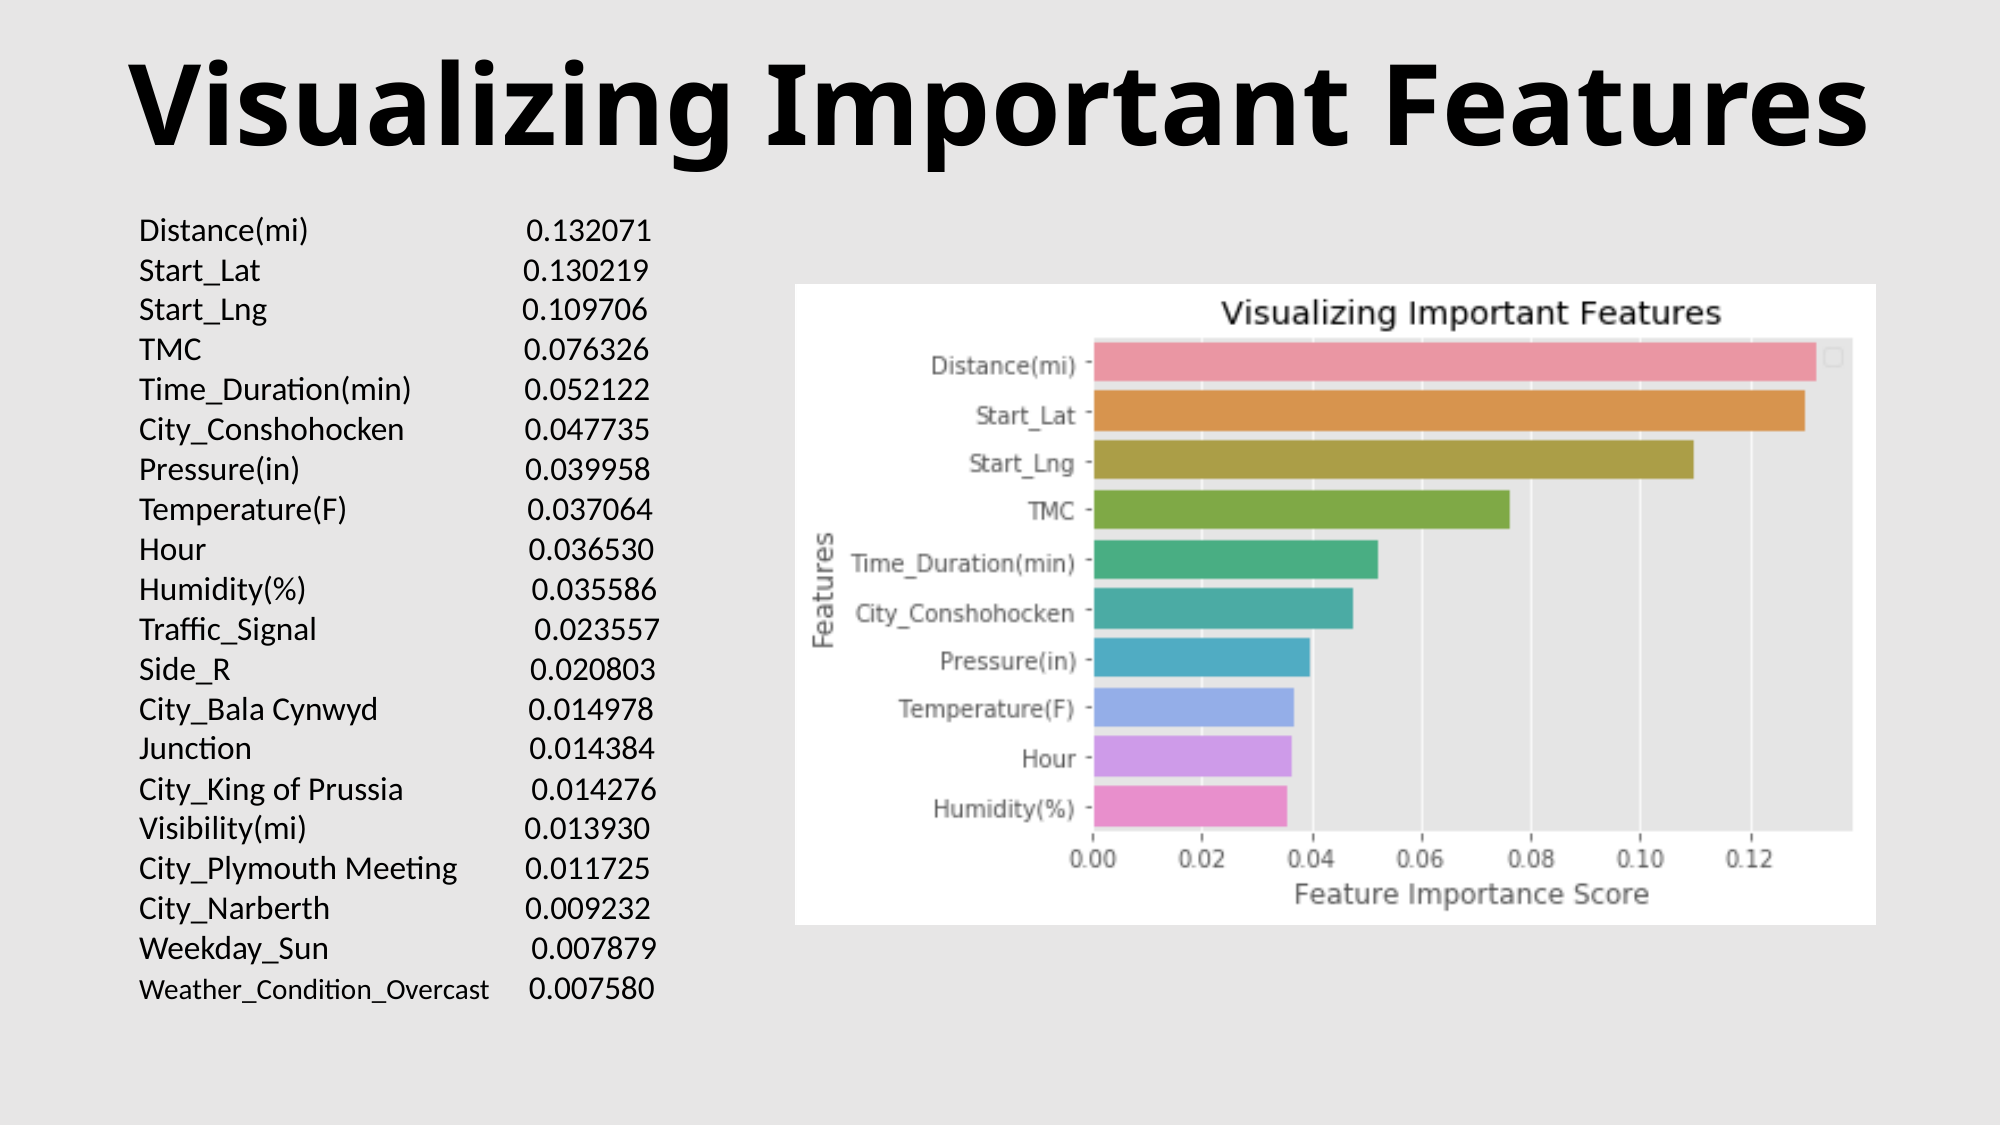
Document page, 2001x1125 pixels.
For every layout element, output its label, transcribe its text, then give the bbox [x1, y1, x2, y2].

picture [794, 284, 1876, 925]
text_box Visualizing Important Features [113, 25, 1887, 175]
text_box Distance(mi) 0.132071 Start_Lat 0.130219 Start_Lng 0.109706 TMC 0.076326 Time_Duration(min) 0.052122 City_Conshohocken 0.047735 Pressure(in) 0.039958 Temperature(F) 0.037064 Hour 0.036530 Humidity(%) 0.035586 Traffic_Signal 0.023557 Side_R 0.020803 City_Bala Cynwyd 0.014978 Junction 0.014384 City_King of Prussia 0.014276 Visibility(mi) 0.013930 City_Plymouth Meeting 0.011725 City_Narberth 0.009232 Weekday_Sun 0.007879 Weather_Condition_Overcast 0.007580 [124, 200, 812, 1014]
